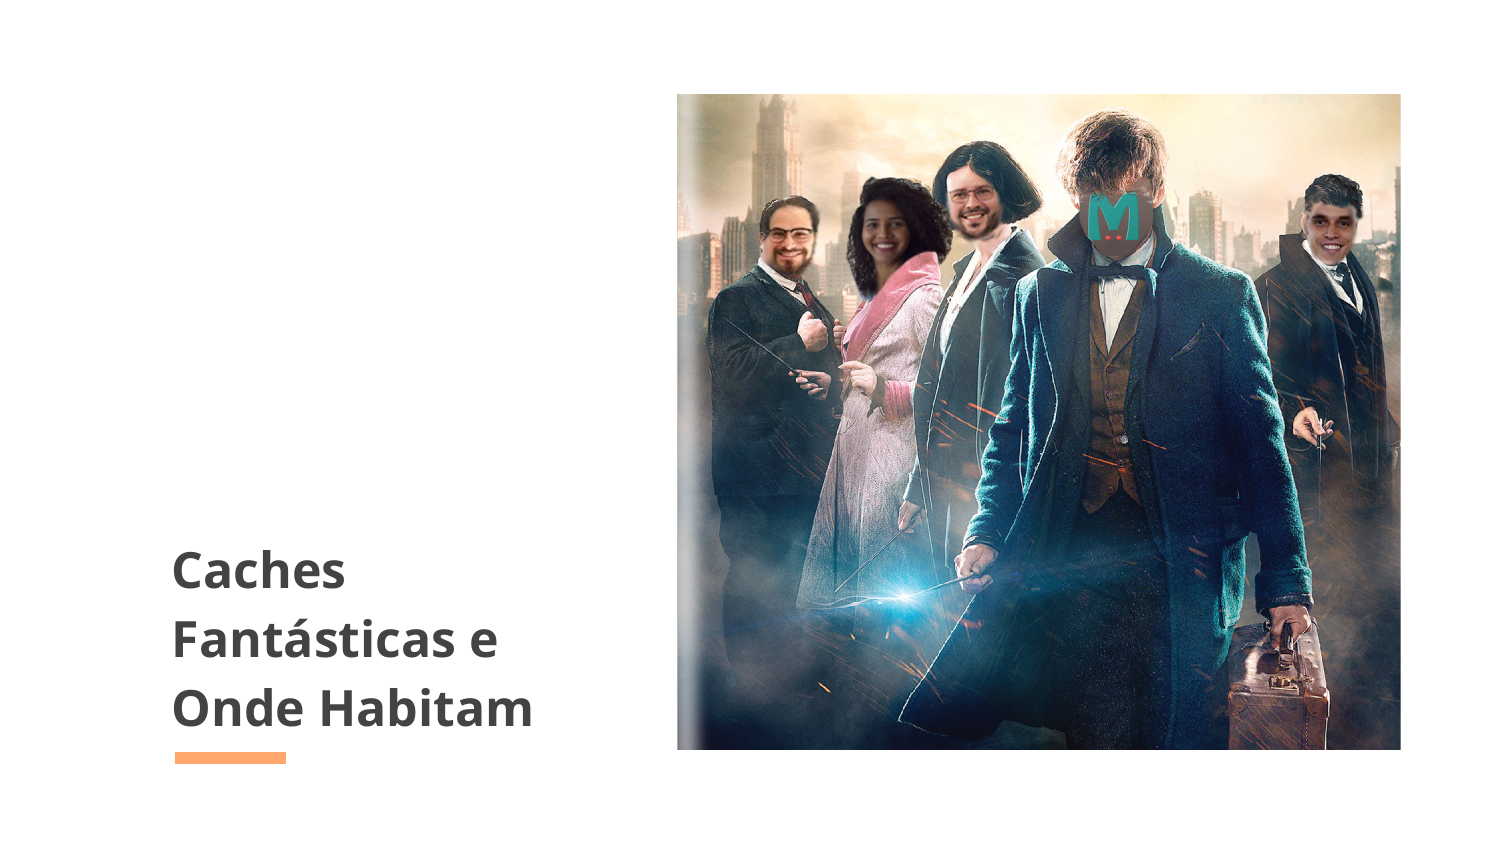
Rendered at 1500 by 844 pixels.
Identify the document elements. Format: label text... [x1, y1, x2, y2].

title Caches Fantásticas e Onde Habitam [156, 569, 654, 752]
picture [676, 93, 1401, 750]
